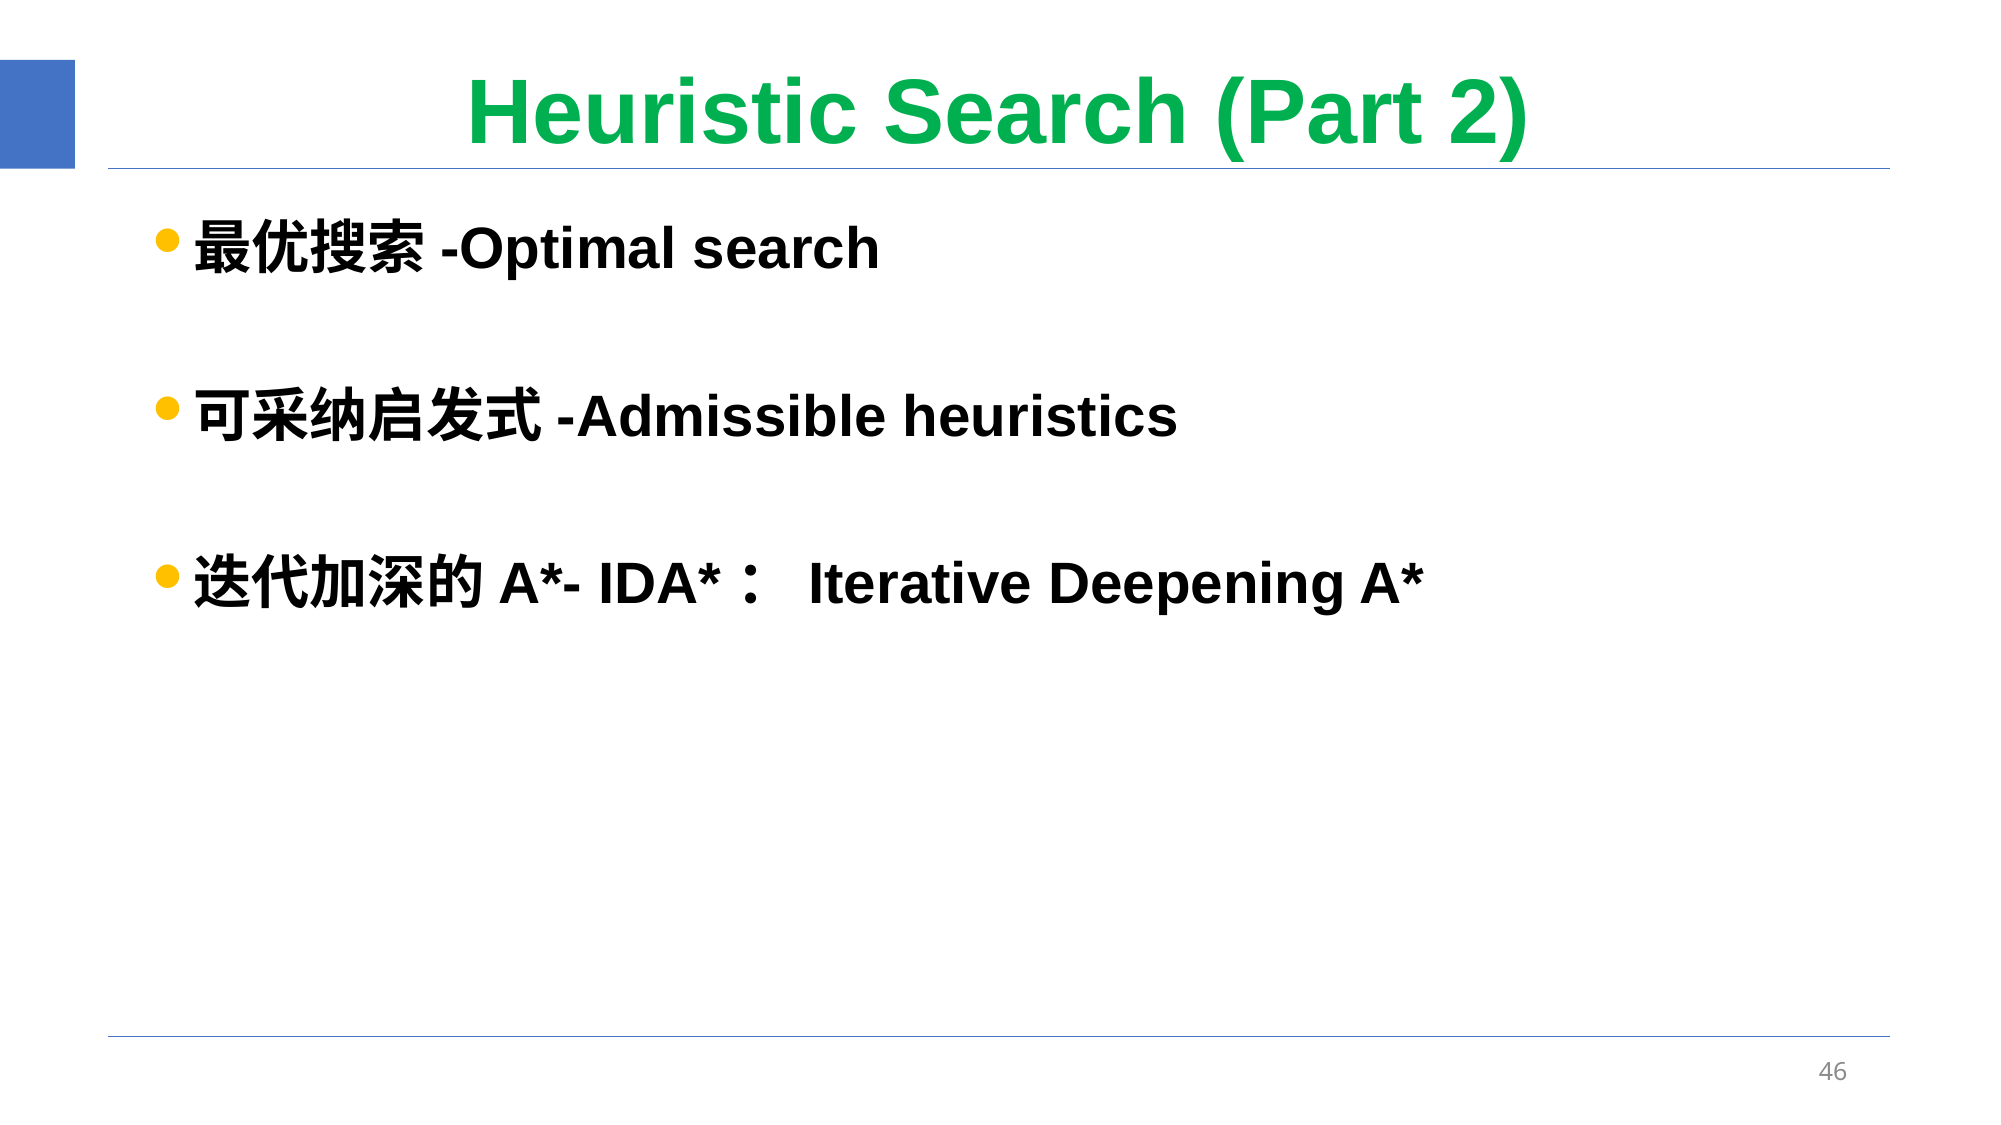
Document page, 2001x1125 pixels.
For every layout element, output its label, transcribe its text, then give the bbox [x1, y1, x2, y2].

title Heuristic Search (Part 2) [136, 50, 1862, 179]
list 最优搜索-Optimal search 可采纳启发式-Admissible heuristics 迭代加深的A*- IDA*：Iterative Deepening A* [137, 210, 1863, 1014]
slide_number 46 [1412, 1042, 1863, 1103]
